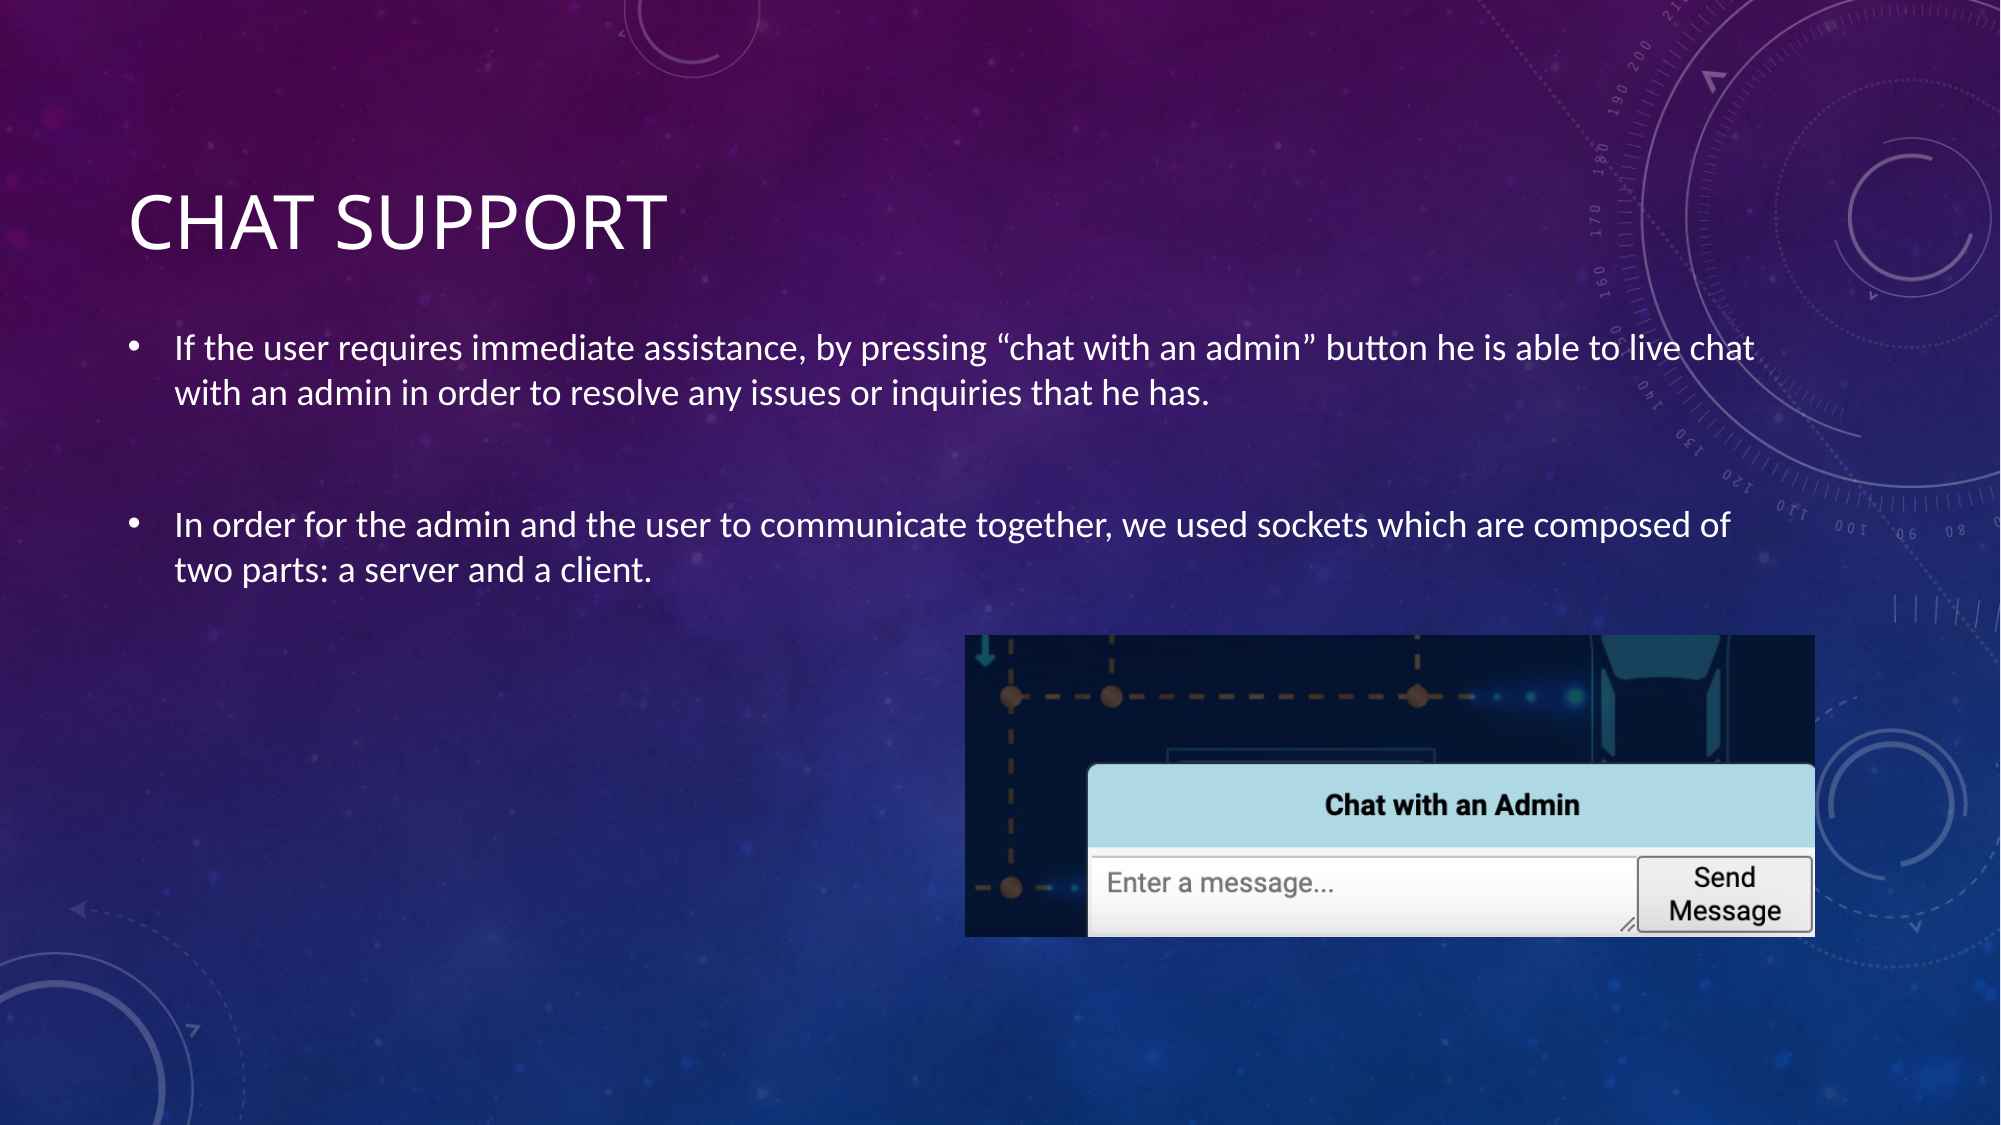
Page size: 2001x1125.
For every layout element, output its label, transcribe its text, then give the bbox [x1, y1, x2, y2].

title Chat support [112, 99, 1775, 157]
list If the user requires immediate assistance, by pressing “chat with an admin” button he is able to live chat with an admin in order to resolve any issues or inquiries that he has. In order for the admin and the user to communicate together, we used sockets which are composed of two parts: a server and a client. [112, 157, 1775, 756]
picture [0, 0, 2001, 1125]
